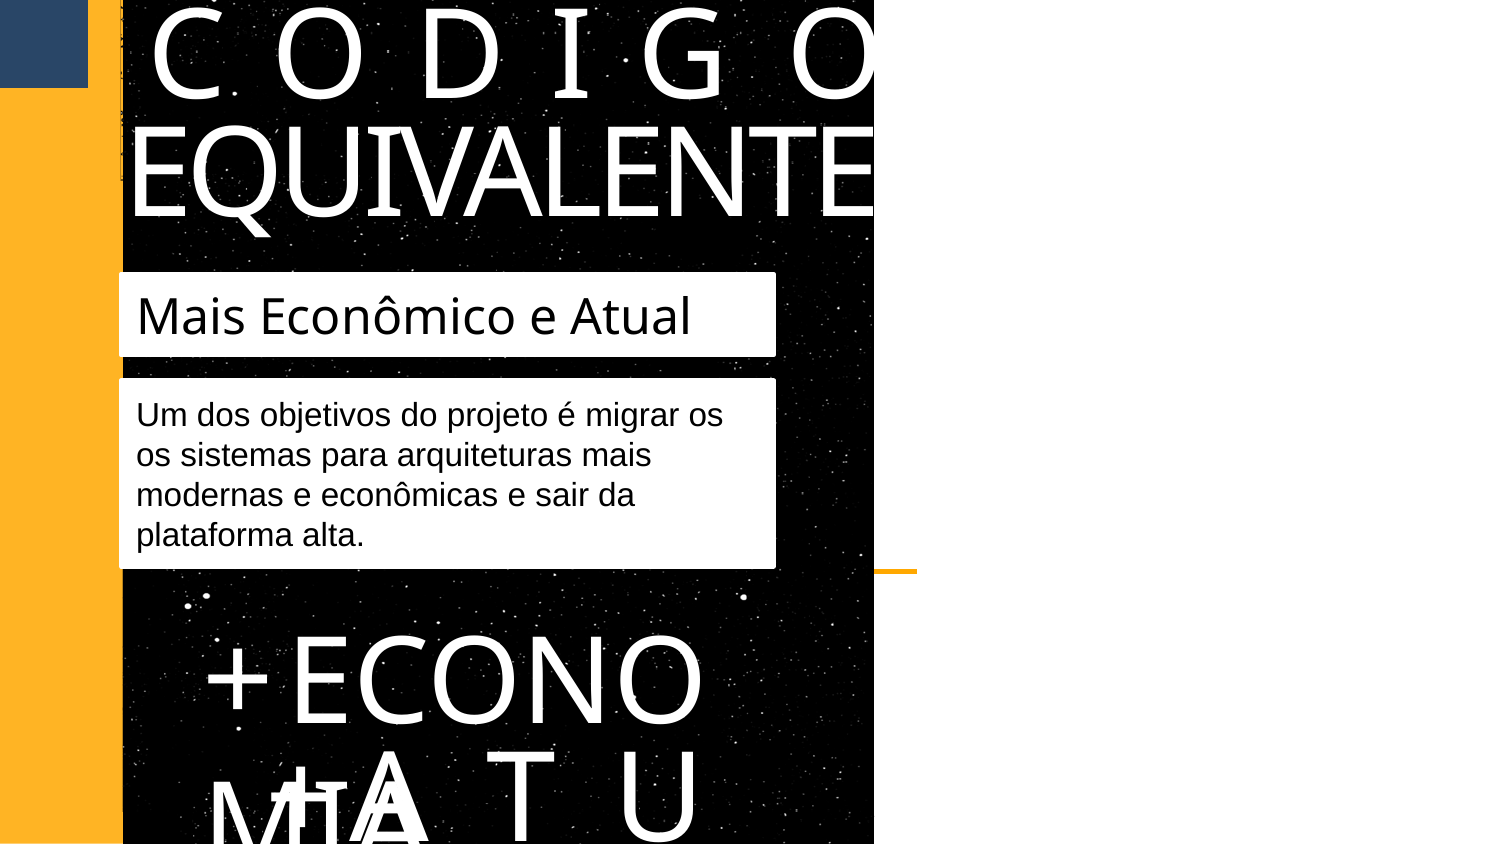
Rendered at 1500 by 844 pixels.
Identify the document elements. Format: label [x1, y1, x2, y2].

text_box [203, 0, 862, 252]
picture [120, 0, 880, 844]
